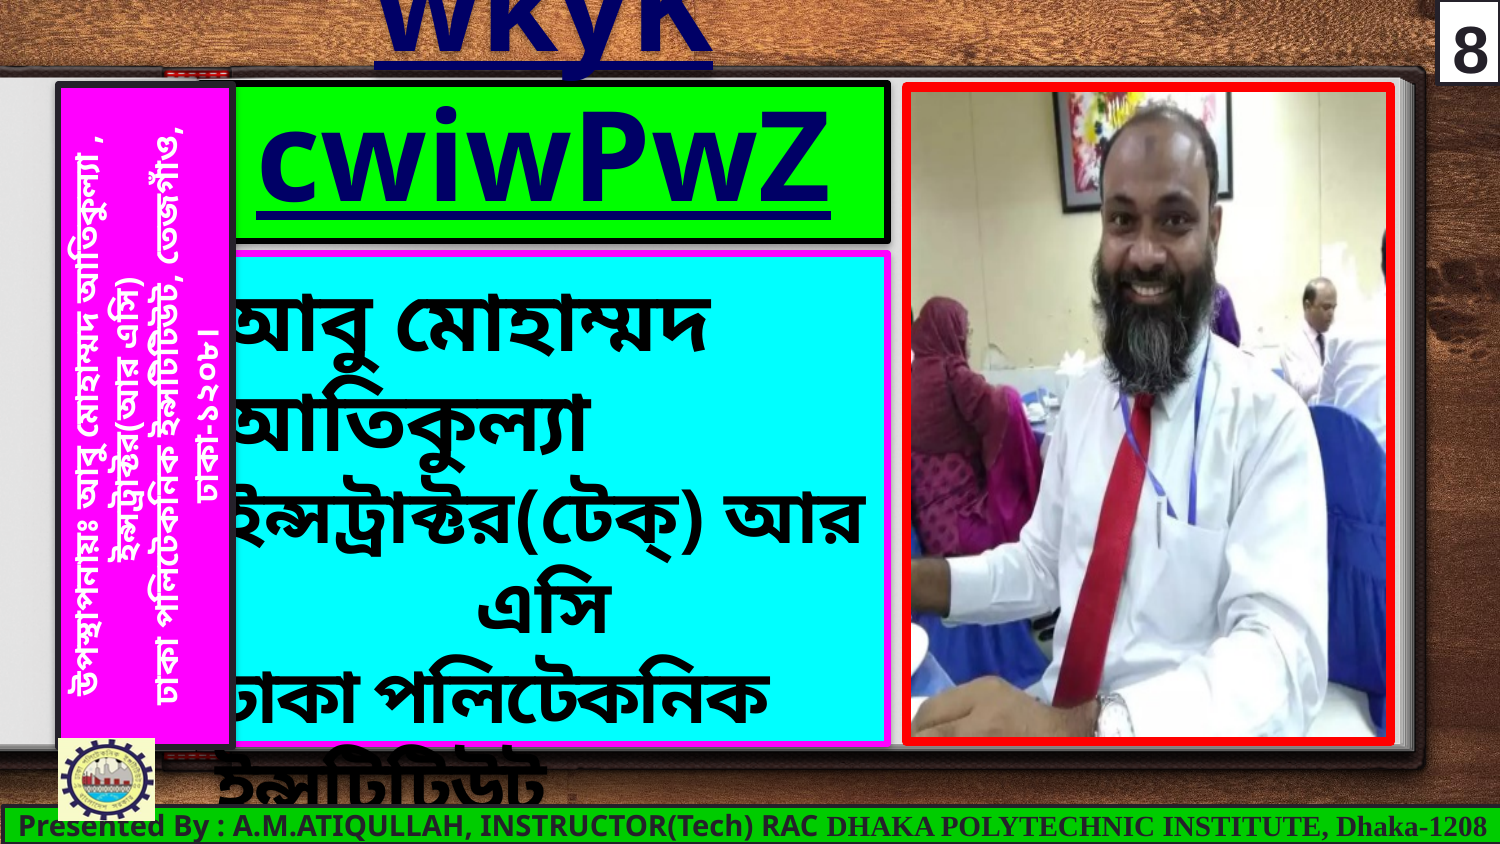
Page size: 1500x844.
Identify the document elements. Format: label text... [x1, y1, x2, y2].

text_box 8 [1435, 0, 1500, 86]
picture [0, 0, 1500, 844]
text_box Presented By : A.M.ATIQULLAH, INSTRUCTOR(Tech) RAC DHAKA POLYTECHNIC INSTITUTE, Dhaka-1208 [1, 804, 1500, 844]
title wkÿK cwiwPwZ [233, 83, 888, 242]
text_box উপস্থাপনায়ঃ আবু মোহাম্মদ আতিকুল্যা , ইন্সট্রাক্টর(আর এসি) ঢাকা পলিটেকনিক ইন্সটিটিউট, তেজগাঁও, ঢাকা-১২০৮। [58, 84, 233, 747]
subtitle আবু মোহাম্মদ আতিকুল্যা ইন্সট্রাক্টর(টেক্) আর এসি ঢাকা পলিটেকনিক ইন্সটিটিউট, তেজগাঁও শি/এ, ঢাকা- ১২০৮ atiqullahrac@gmail.com [238, 253, 888, 744]
